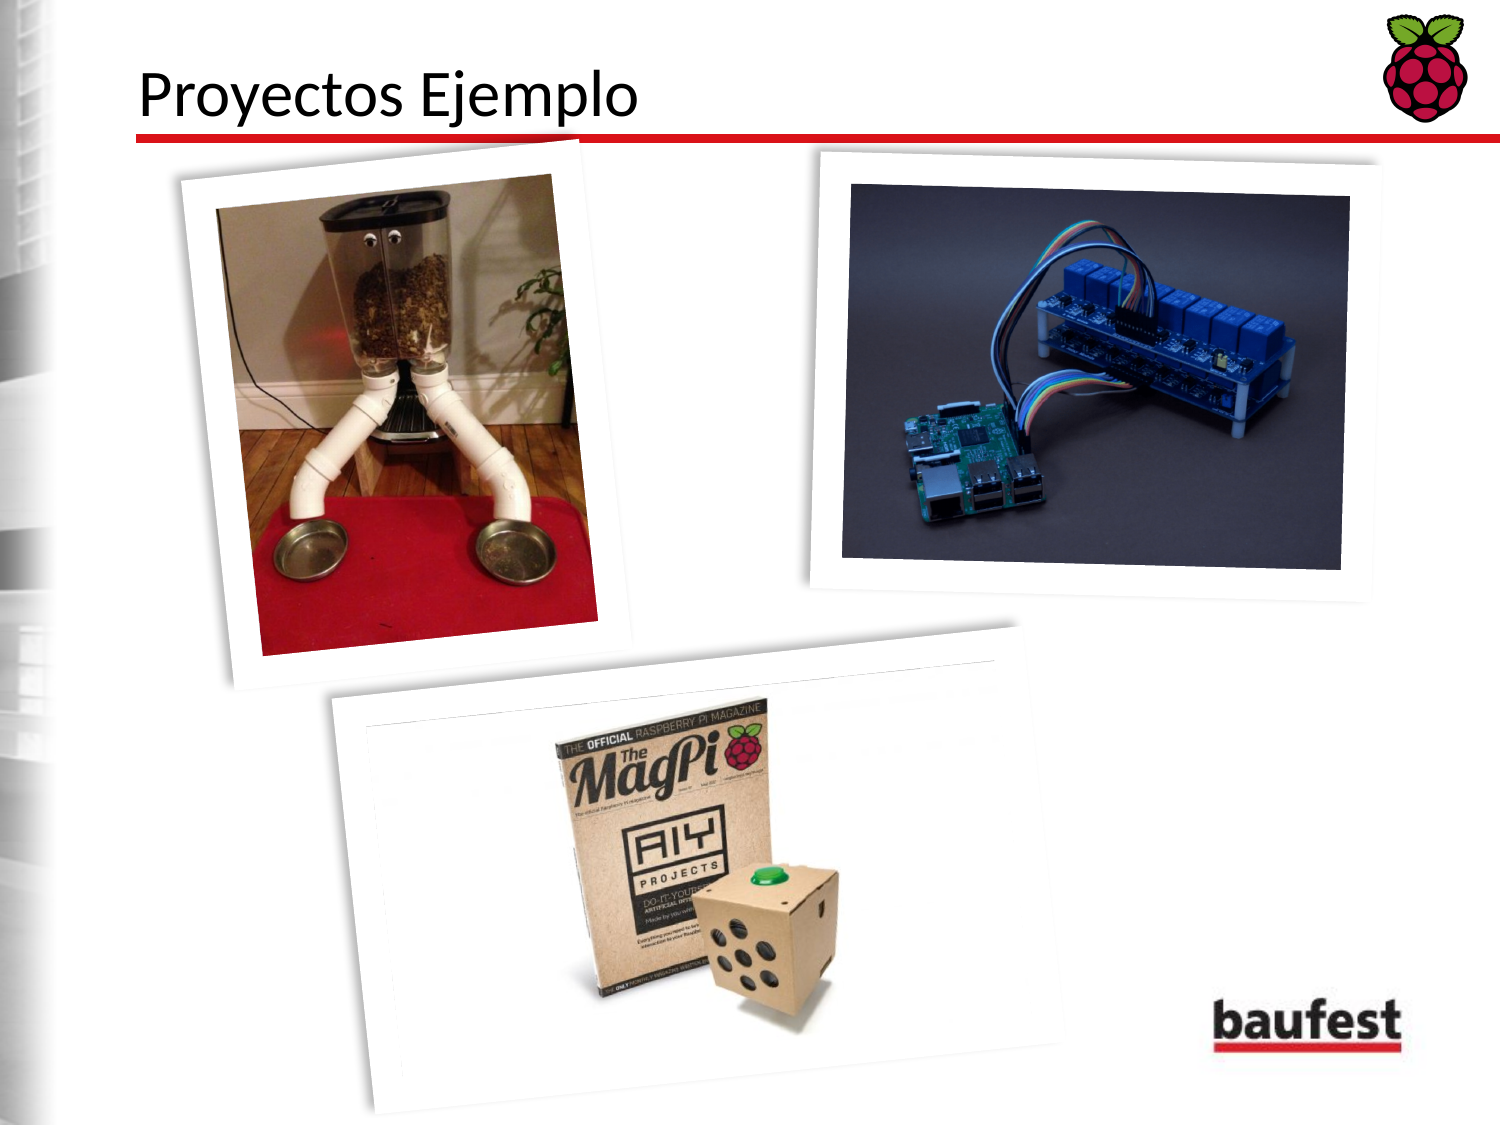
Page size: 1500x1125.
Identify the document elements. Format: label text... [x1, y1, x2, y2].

title Proyectos Ejemplo [123, 0, 1425, 138]
picture [0, 0, 1500, 1125]
picture [216, 174, 598, 656]
picture [1381, 0, 1500, 134]
